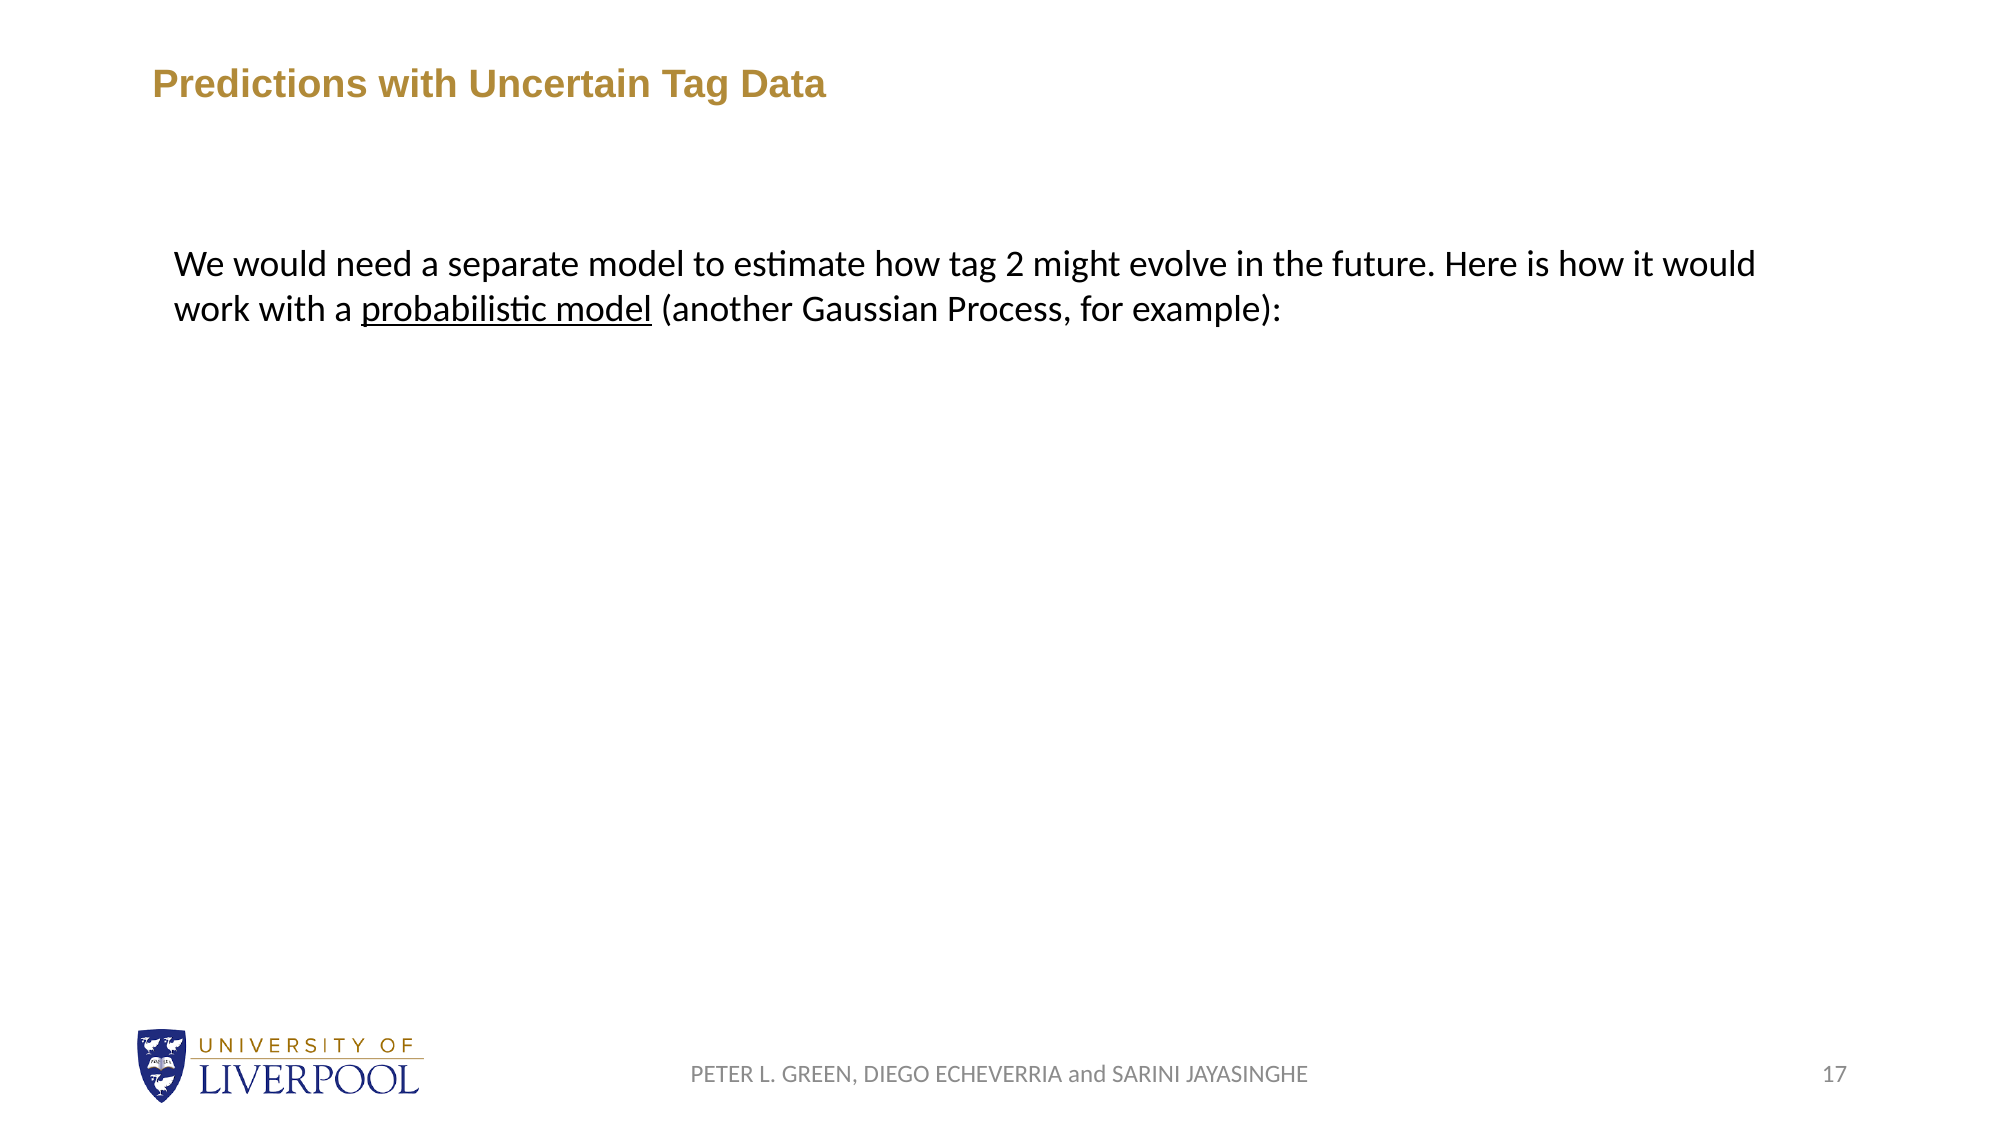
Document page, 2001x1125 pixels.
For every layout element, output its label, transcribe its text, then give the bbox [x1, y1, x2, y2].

title Predictions with Uncertain Tag Data [137, 55, 1863, 114]
slide_number 17 [1412, 1042, 1863, 1103]
footer PETER L. GREEN, DIEGO ECHEVERRIA and SARINI JAYASINGHE [662, 1042, 1338, 1103]
picture [137, 1029, 424, 1103]
